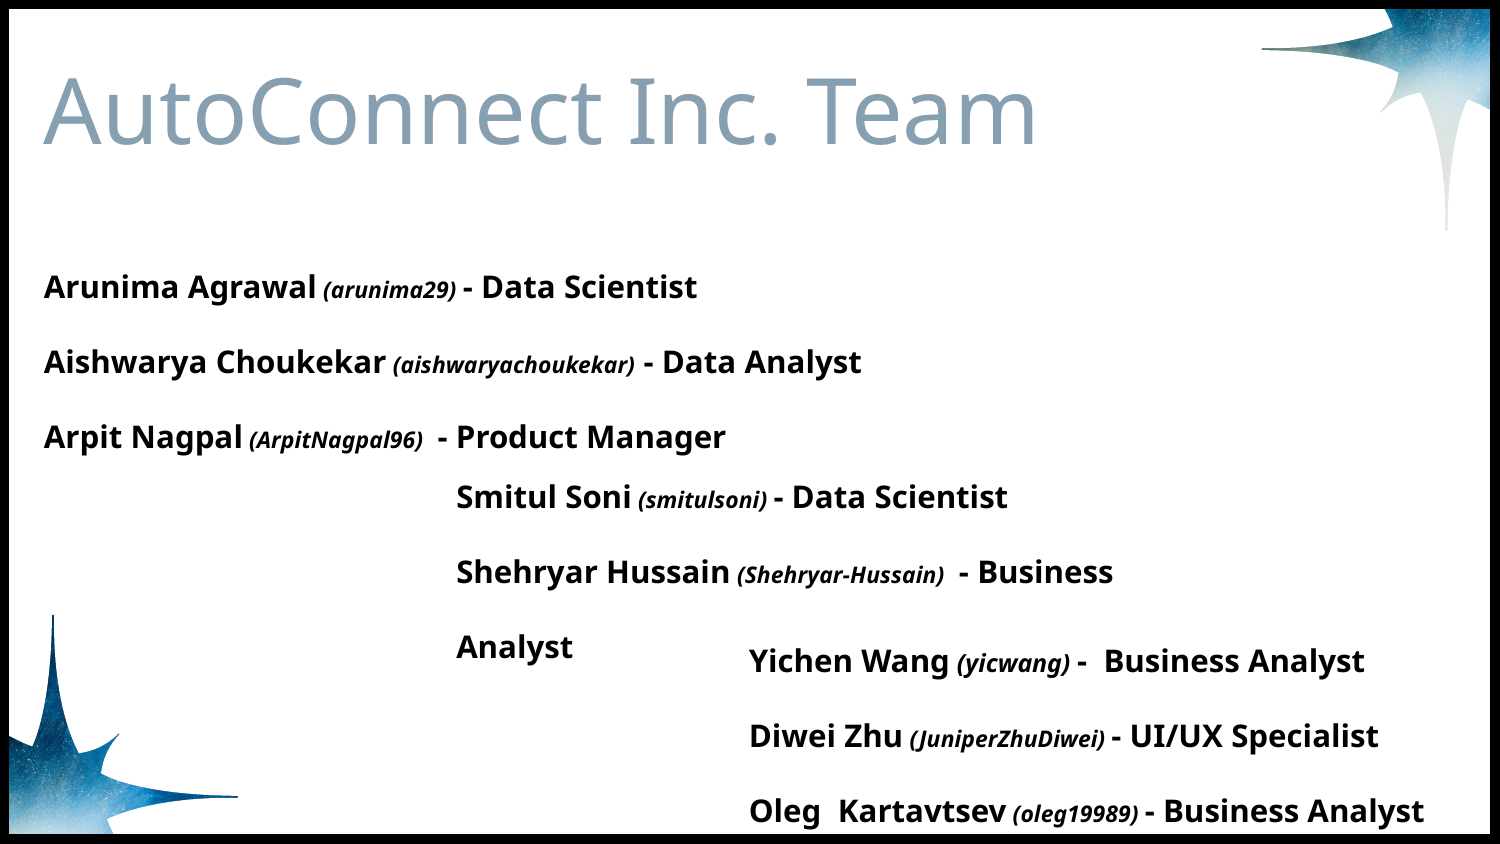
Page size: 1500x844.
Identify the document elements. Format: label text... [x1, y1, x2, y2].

picture [1251, 0, 1500, 197]
text_box [0, 0, 1246, 844]
picture [0, 653, 244, 844]
text_box Arunima Agrawal (arunima29) - Data Scientist Aishwarya Choukekar (aishwaryachoukekar) - Data Analyst Arpit Nagpal (ArpitNagpal96) - Product Manager [28, 214, 949, 470]
text_box Smitul Soni (smitulsoni) - Data Scientist Shehryar Hussain (Shehryar-Hussain) - Business Analyst [441, 425, 1255, 680]
text_box [949, 204, 1500, 844]
text_box Yichen Wang (yicwang) - Business Analyst Diwei Zhu (JuniperZhuDiwei) - UI/UX Specialist Oleg Kartavtsev (oleg19989) - Business Analyst [733, 589, 1449, 844]
title AutoConnect Inc. Team [28, 37, 1372, 228]
